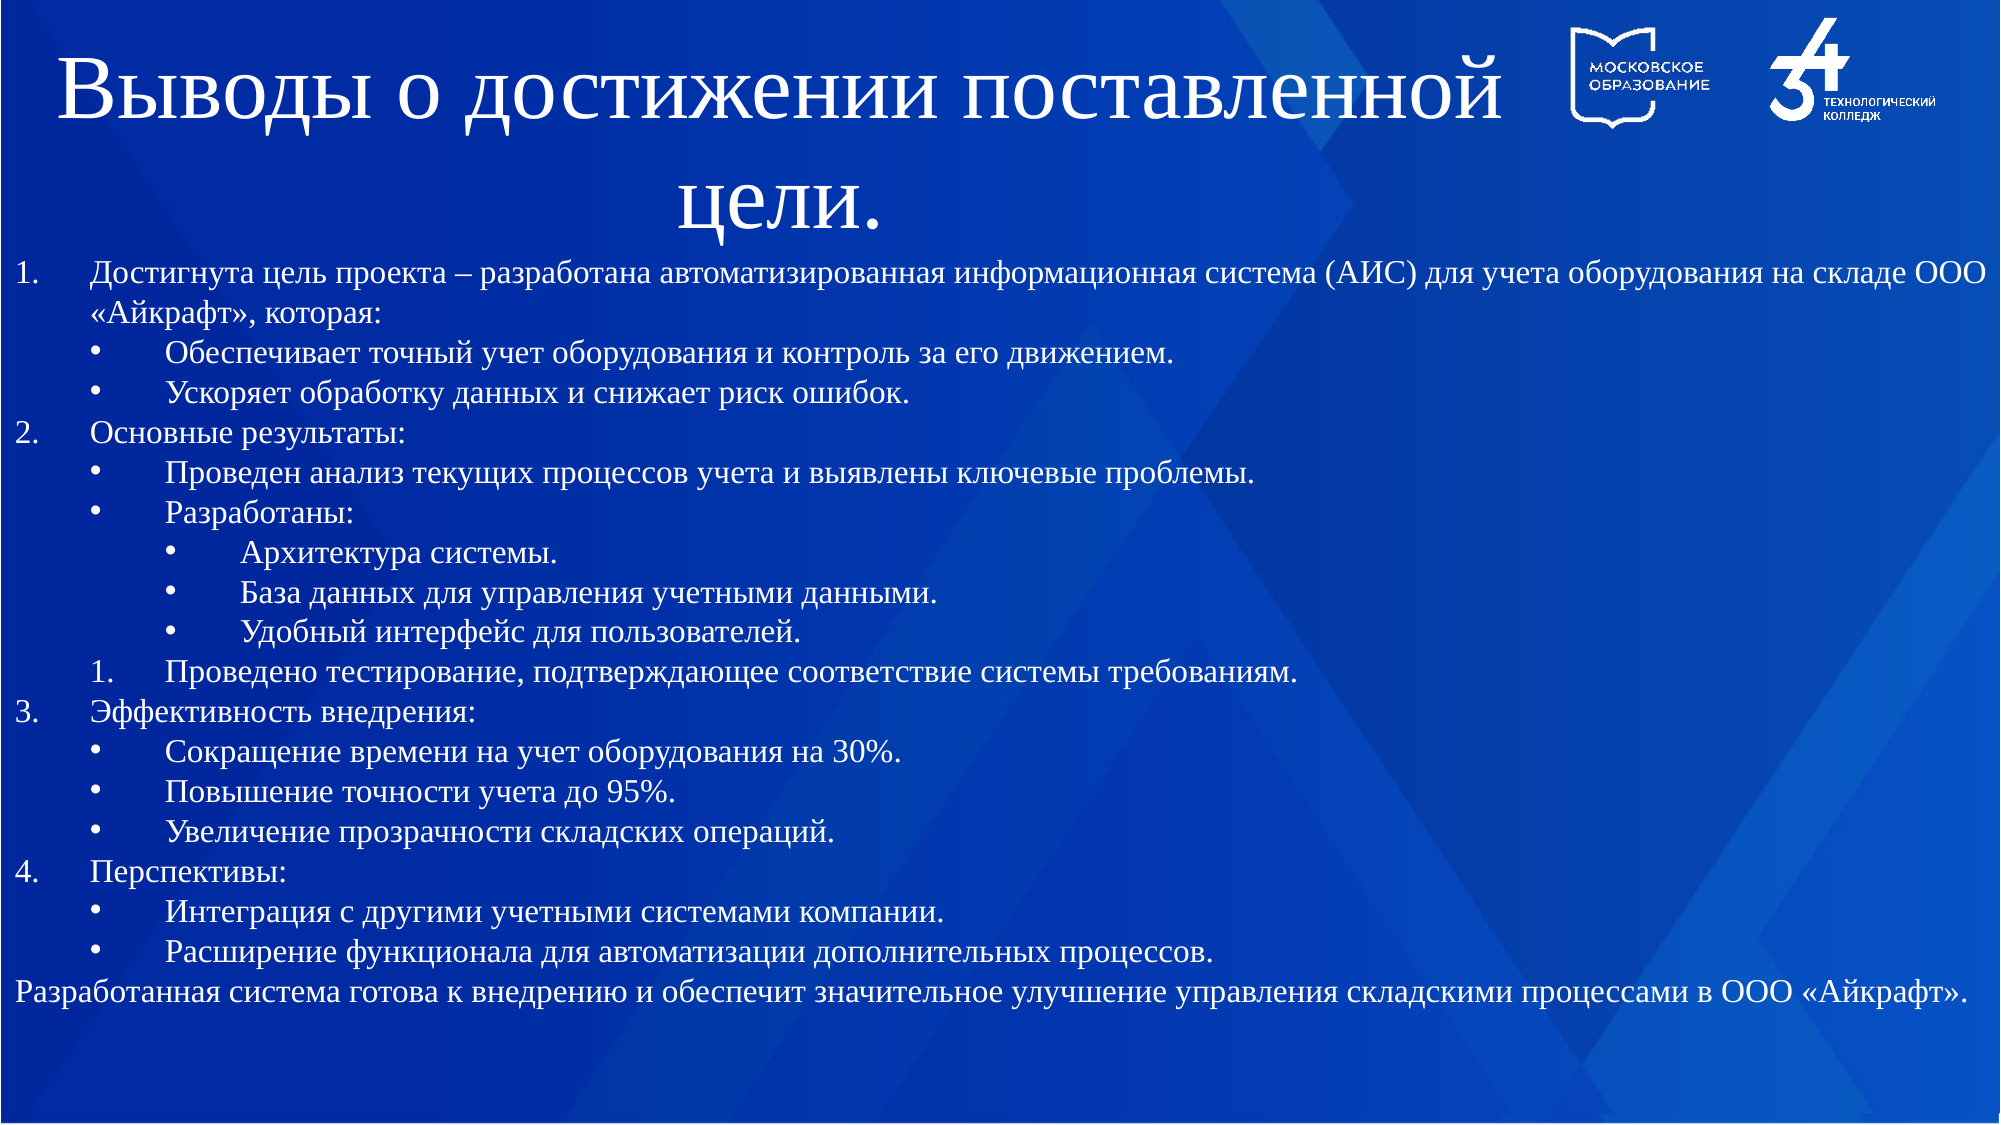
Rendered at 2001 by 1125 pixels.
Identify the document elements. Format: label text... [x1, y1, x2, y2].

text_box Достигнута цель проекта – разработана автоматизированная информационная система (АИС) для учета оборудования на складе ООО «Айкрафт», которая: Обеспечивает точный учет оборудования и контроль за его движением. Ускоряет обработку данных и снижает риск ошибок. Основные результаты: Проведен анализ текущих процессов учета и выявлены ключевые проблемы. Разработаны: Архитектура системы. База данных для управления учетными данными. Удобный интерфейс для пользователей. Проведено тестирование, подтверждающее соответствие системы требованиям. Эффективность внедрения: Сокращение времени на учет оборудования на 30%. Повышение точности учета до 95%. Увеличение прозрачности складских операций. Перспективы: Интеграция с другими учетными системами компании. Расширение функционала для автоматизации дополнительных процессов. Разработанная система готова к внедрению и обеспечит значительное улучшение управления складскими процессами в ООО «Айкрафт». [0, 1115, 2000, 1125]
picture [0, 0, 2001, 1125]
